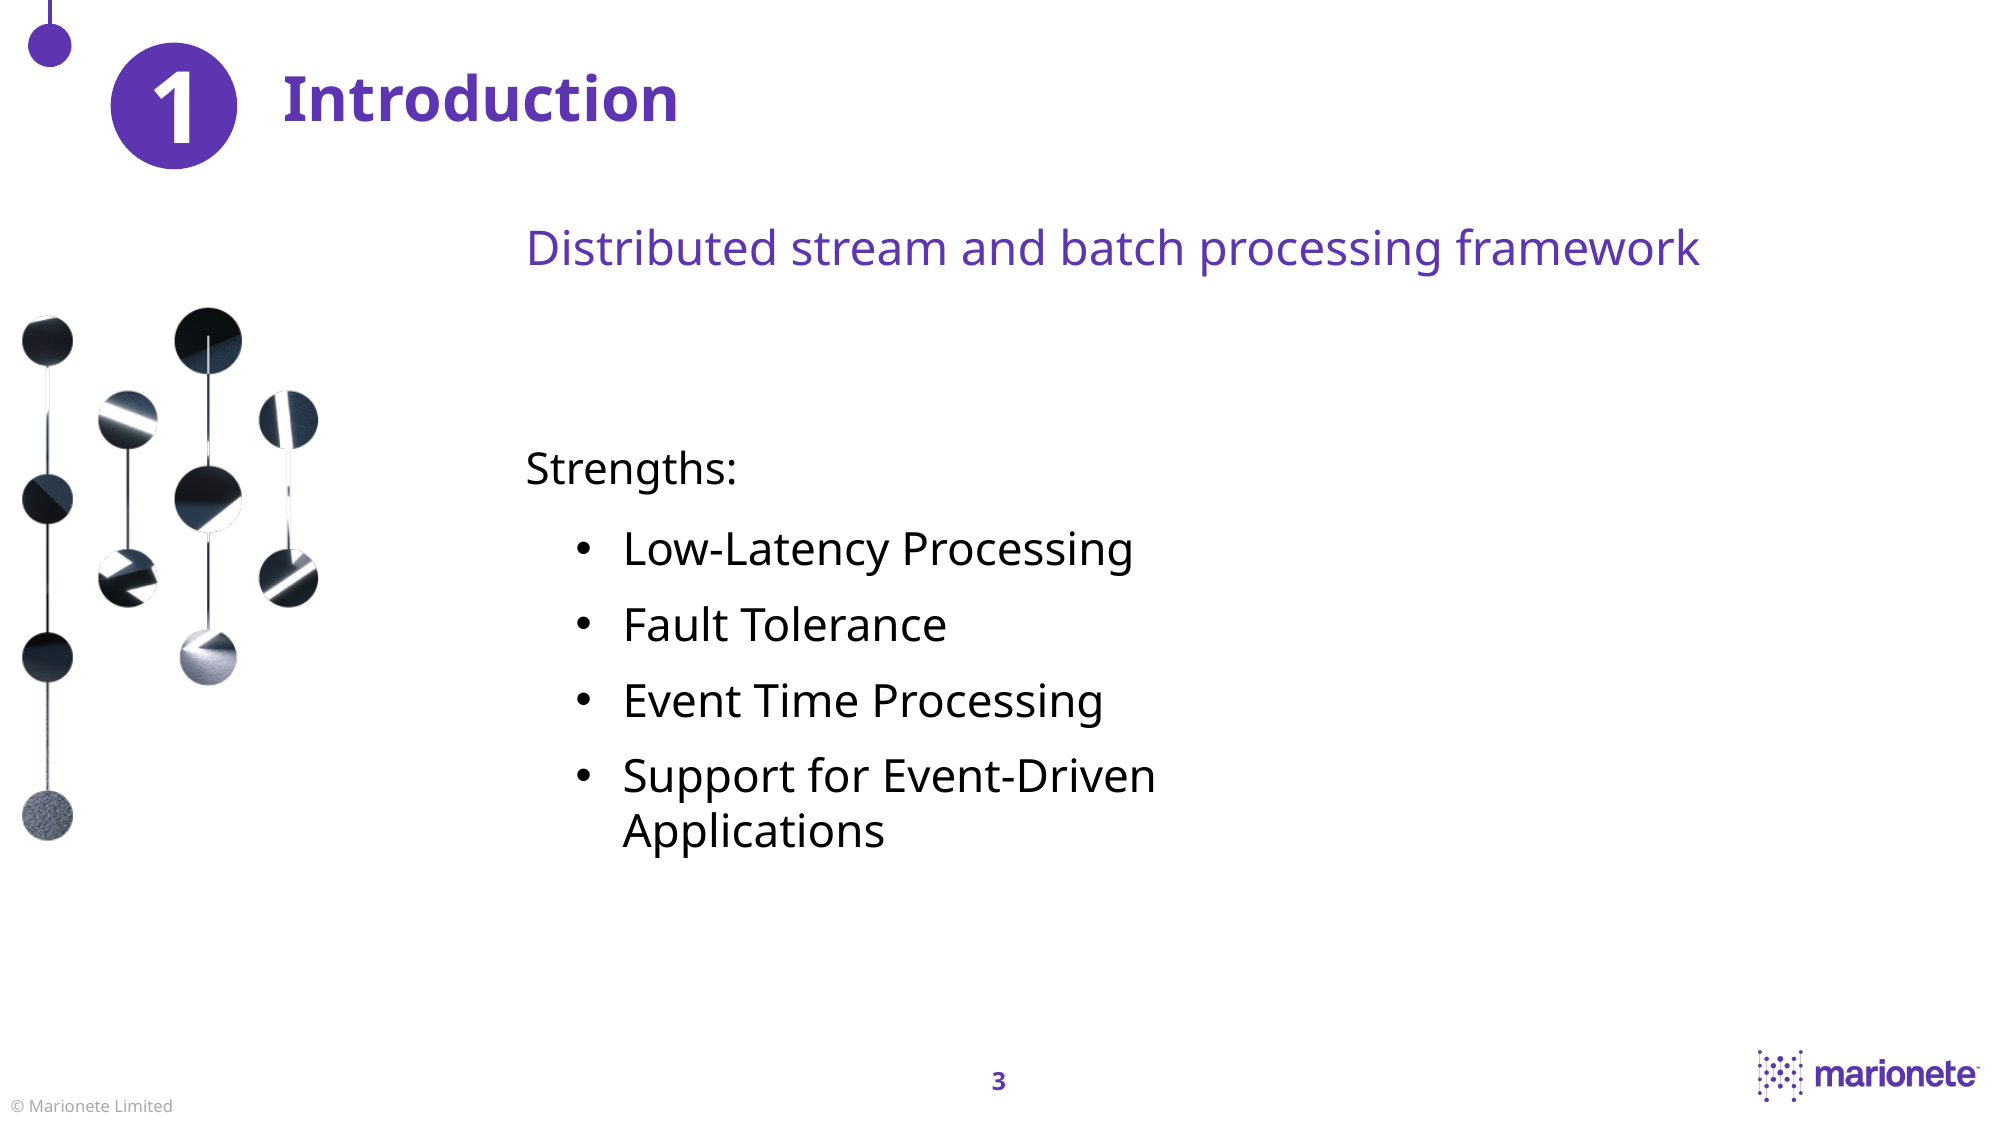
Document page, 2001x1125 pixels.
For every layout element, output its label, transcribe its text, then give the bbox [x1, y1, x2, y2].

text_box [109, 55, 134, 157]
text_box [214, 55, 239, 157]
picture [1754, 1046, 1983, 1106]
text_box Low-Latency Processing Fault Tolerance Event Time Processing Support for Event-Driven Applications [560, 512, 1440, 912]
picture [0, 291, 345, 866]
text_box Distributed stream and batch processing framework Strengths: [510, 210, 1821, 503]
text_box 1 [134, 36, 214, 171]
list Introduction [268, 60, 753, 149]
